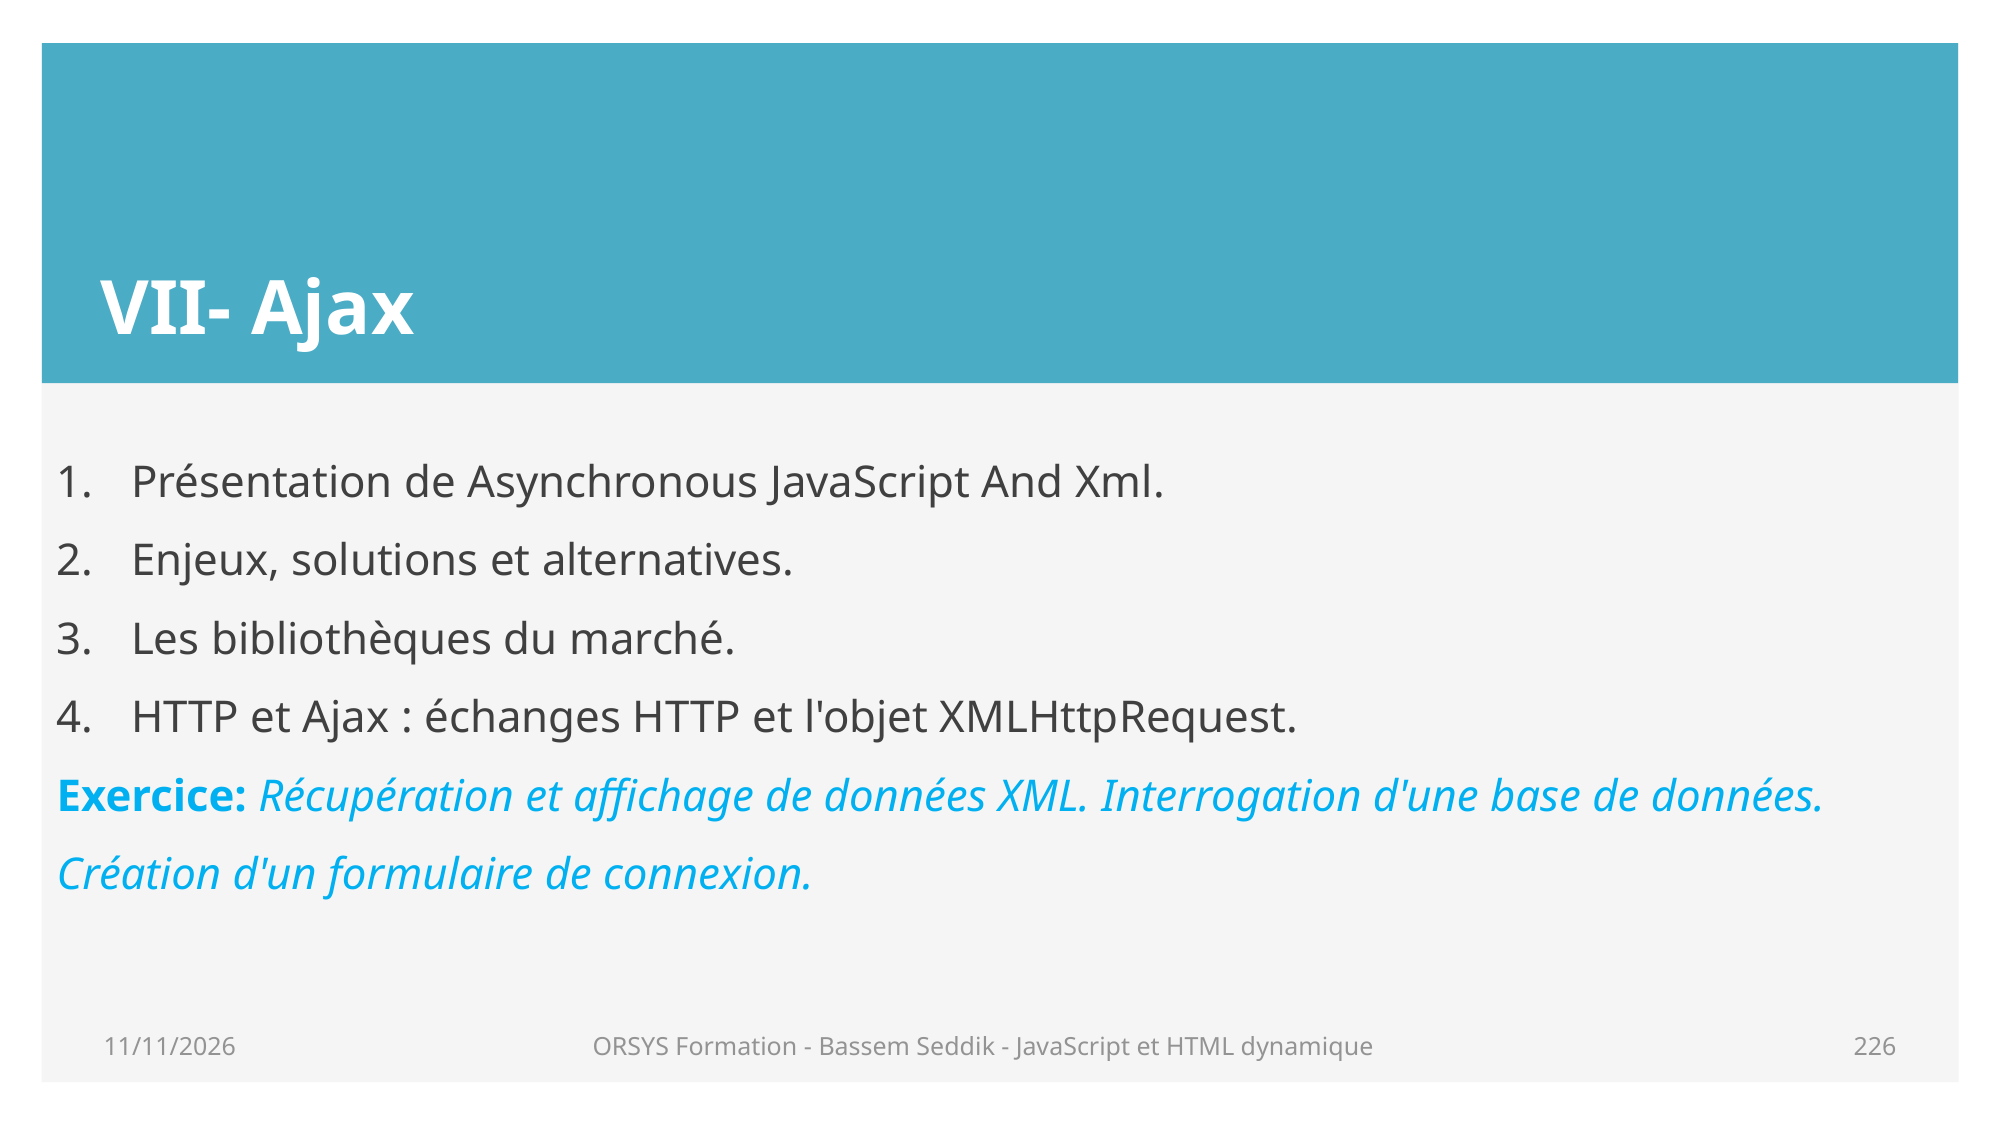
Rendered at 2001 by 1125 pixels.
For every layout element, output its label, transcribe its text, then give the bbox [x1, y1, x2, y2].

list Présentation de Asynchronous JavaScript And Xml. Enjeux, solutions et alternatives. Les bibliothèques du marché. HTTP et Ajax : échanges HTTP et l'objet XMLHttpRequest. Exercice: Récupération et affichage de données XML. Interrogation d'une base de données. Création d'un formulaire de connexion. [41, 420, 1958, 991]
footer ORSYS Formation - Bassem Seddik - JavaScript et HTML dynamique [340, 1017, 1626, 1078]
title VII- Ajax [85, 251, 1214, 357]
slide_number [88, 1017, 340, 1078]
slide_number 226 [1626, 1017, 1912, 1078]
